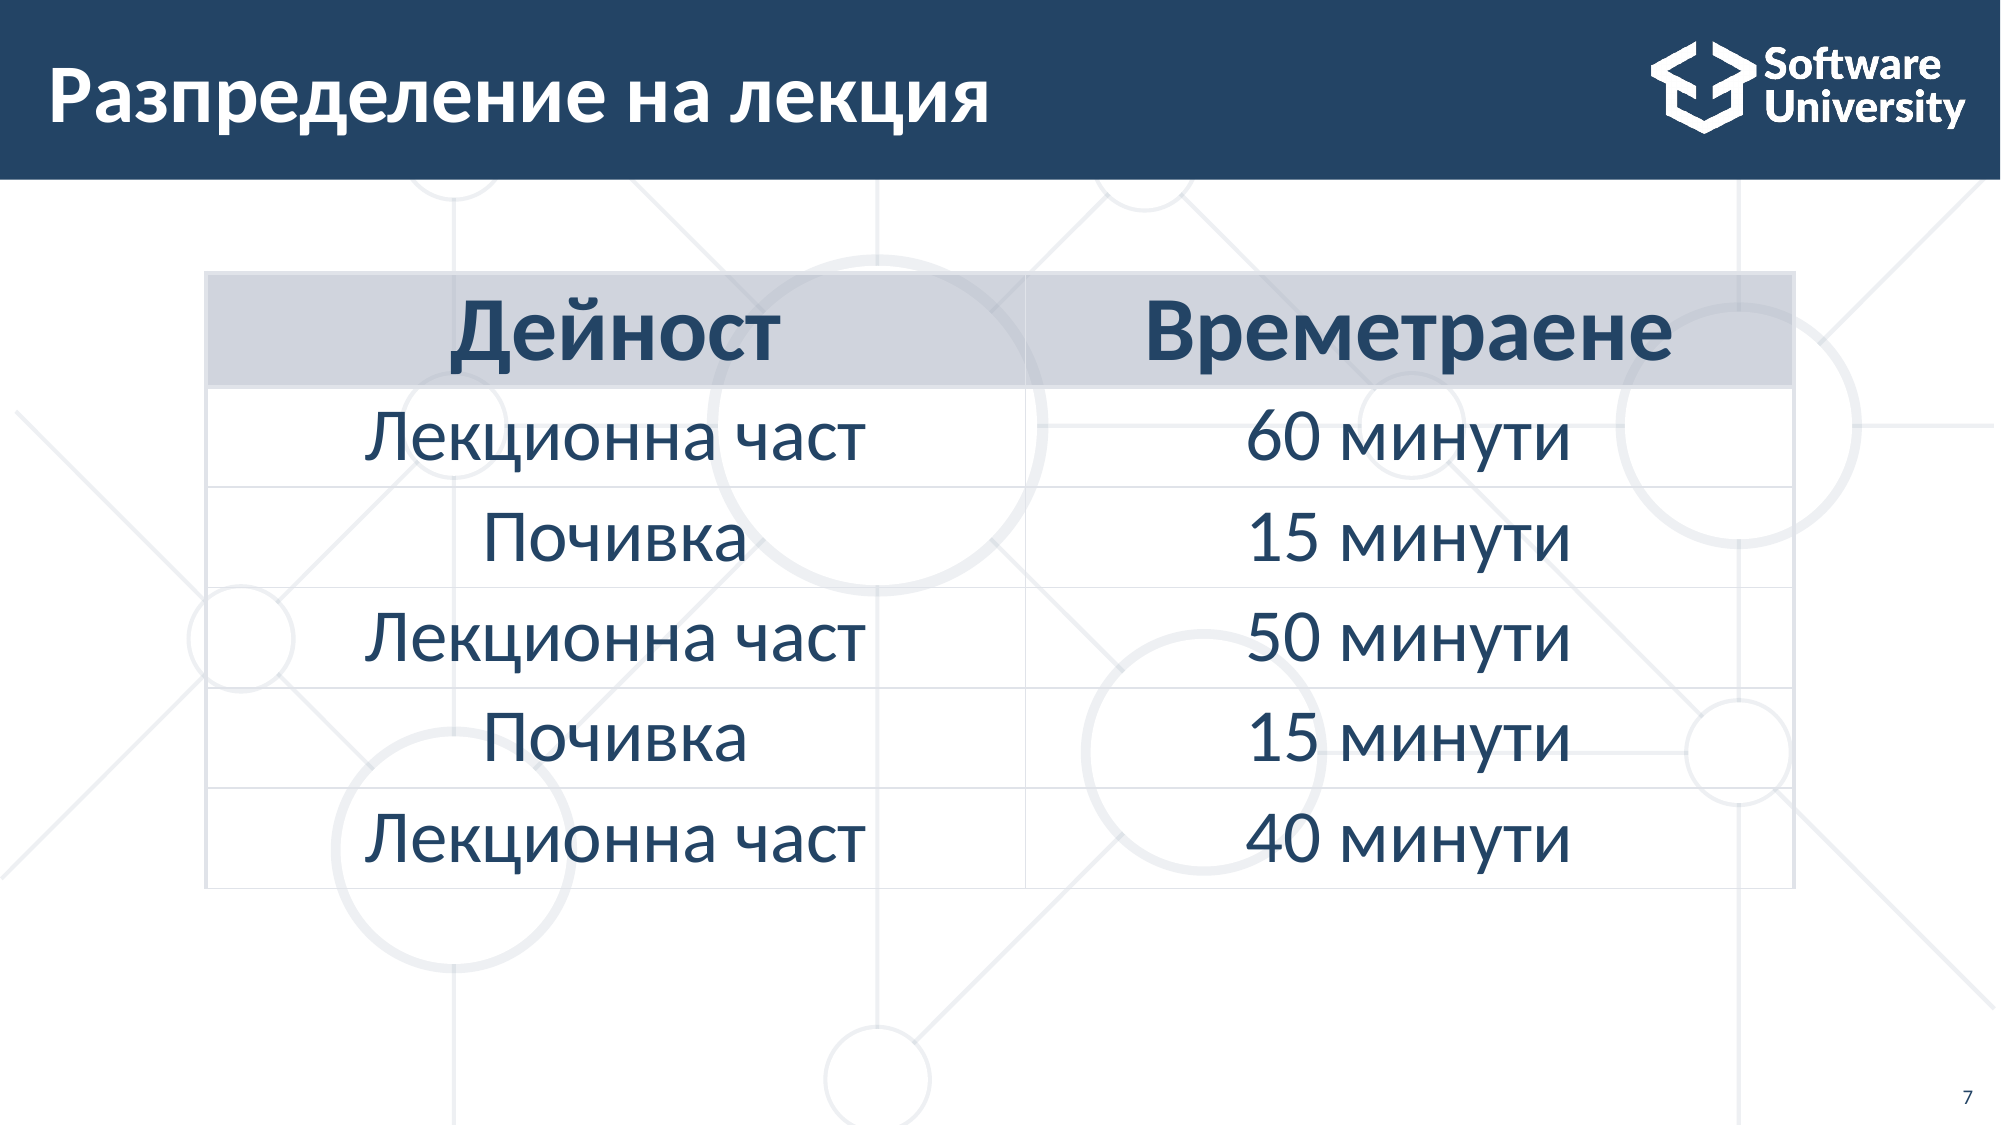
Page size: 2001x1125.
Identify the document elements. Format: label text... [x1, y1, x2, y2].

title Разпределение на лекция [31, 16, 1625, 162]
table_cell 15 минути [1026, 488, 1792, 587]
table_cell Почивка [208, 488, 1025, 587]
table_cell 60 минути [1026, 389, 1792, 486]
picture [1651, 41, 1966, 134]
table_cell 50 минути [1026, 588, 1792, 687]
table_cell 40 минути [1026, 789, 1792, 888]
table_header Дейност [208, 275, 1025, 385]
table_cell Лекционна част [208, 588, 1025, 687]
table_cell Лекционна част [208, 389, 1025, 486]
table_cell 15 минути [1026, 689, 1792, 787]
table_cell Лекционна част [208, 789, 1025, 888]
table_header Времетраене [1026, 275, 1792, 385]
table_cell Почивка [208, 689, 1025, 787]
slide_number 7 [1927, 1067, 1989, 1117]
